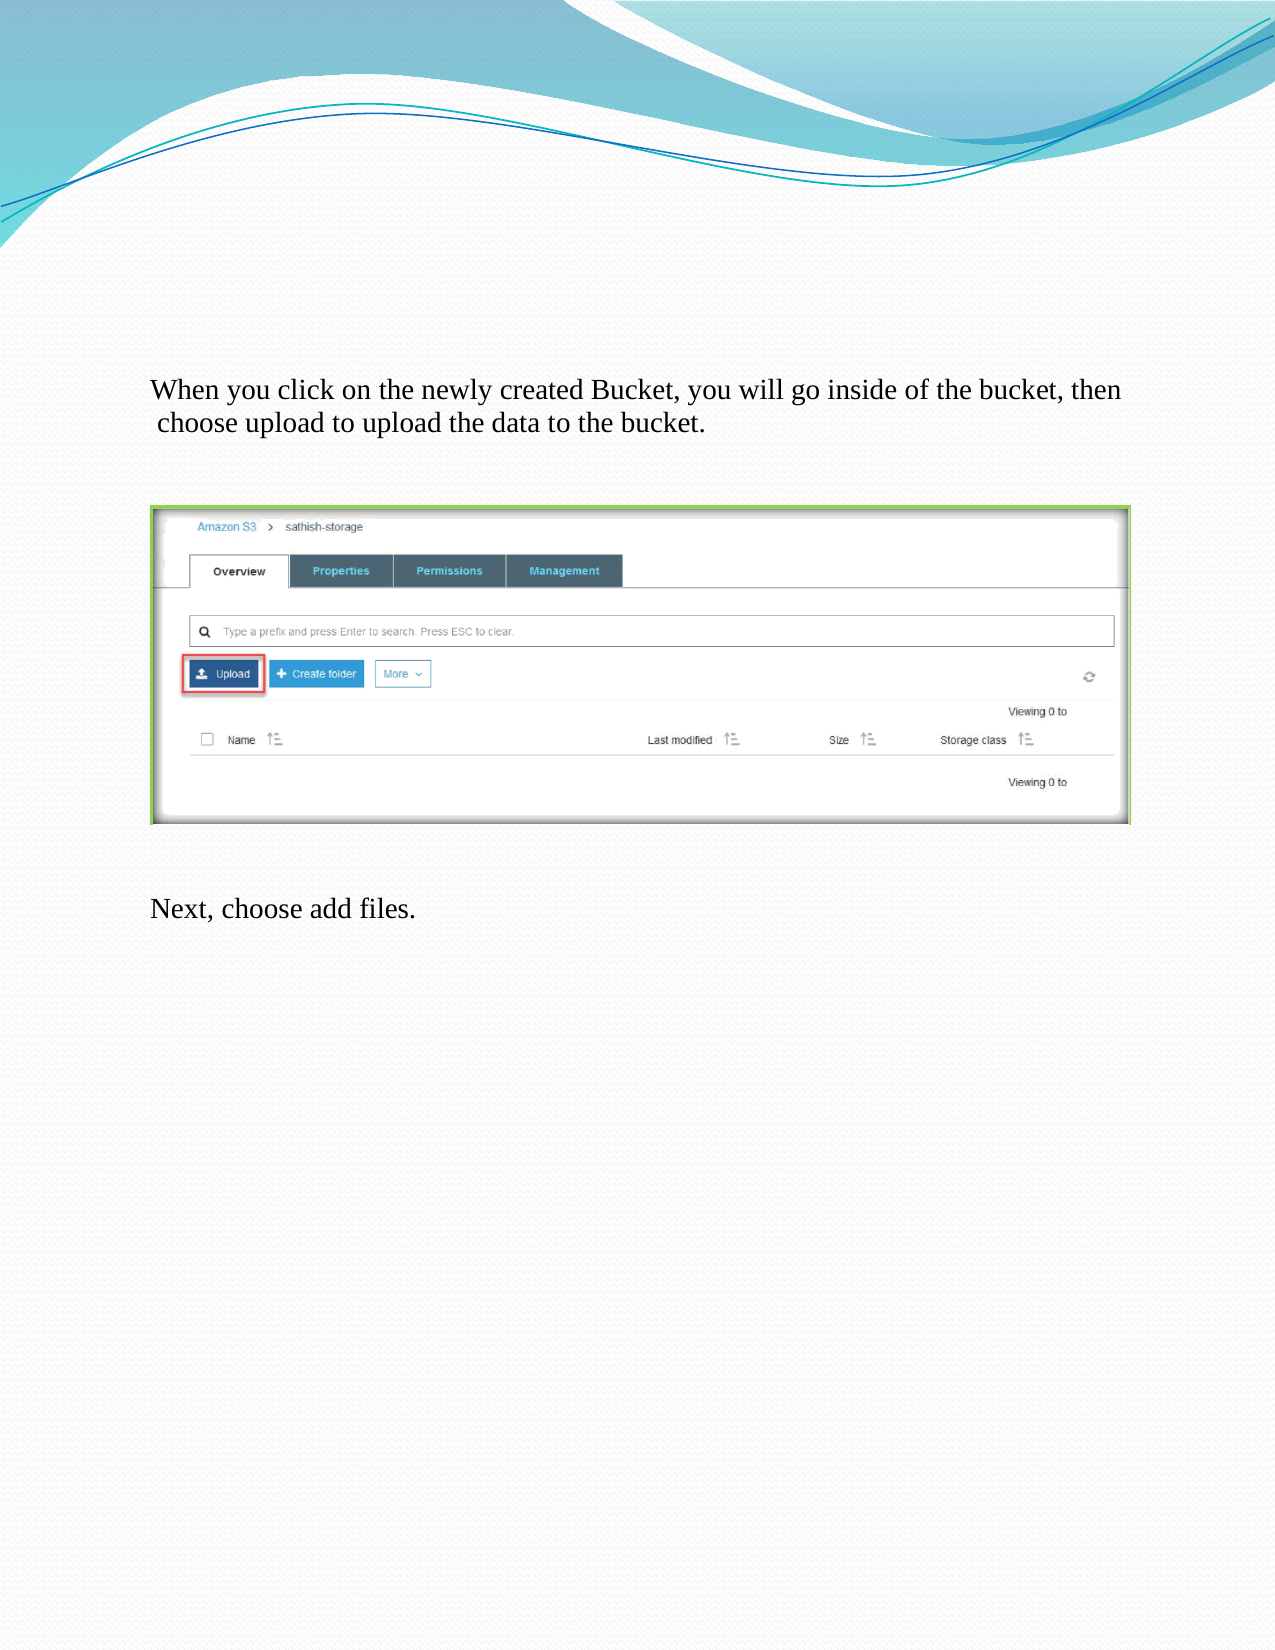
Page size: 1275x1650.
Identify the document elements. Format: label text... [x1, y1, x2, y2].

text_box When you click on the newly created Bucket, you will go inside of the bucket, then choose upload to upload the data to the bucket. [147, 367, 1124, 439]
text_box Next, choose add files. [147, 887, 419, 925]
text_box [149, 505, 1132, 825]
